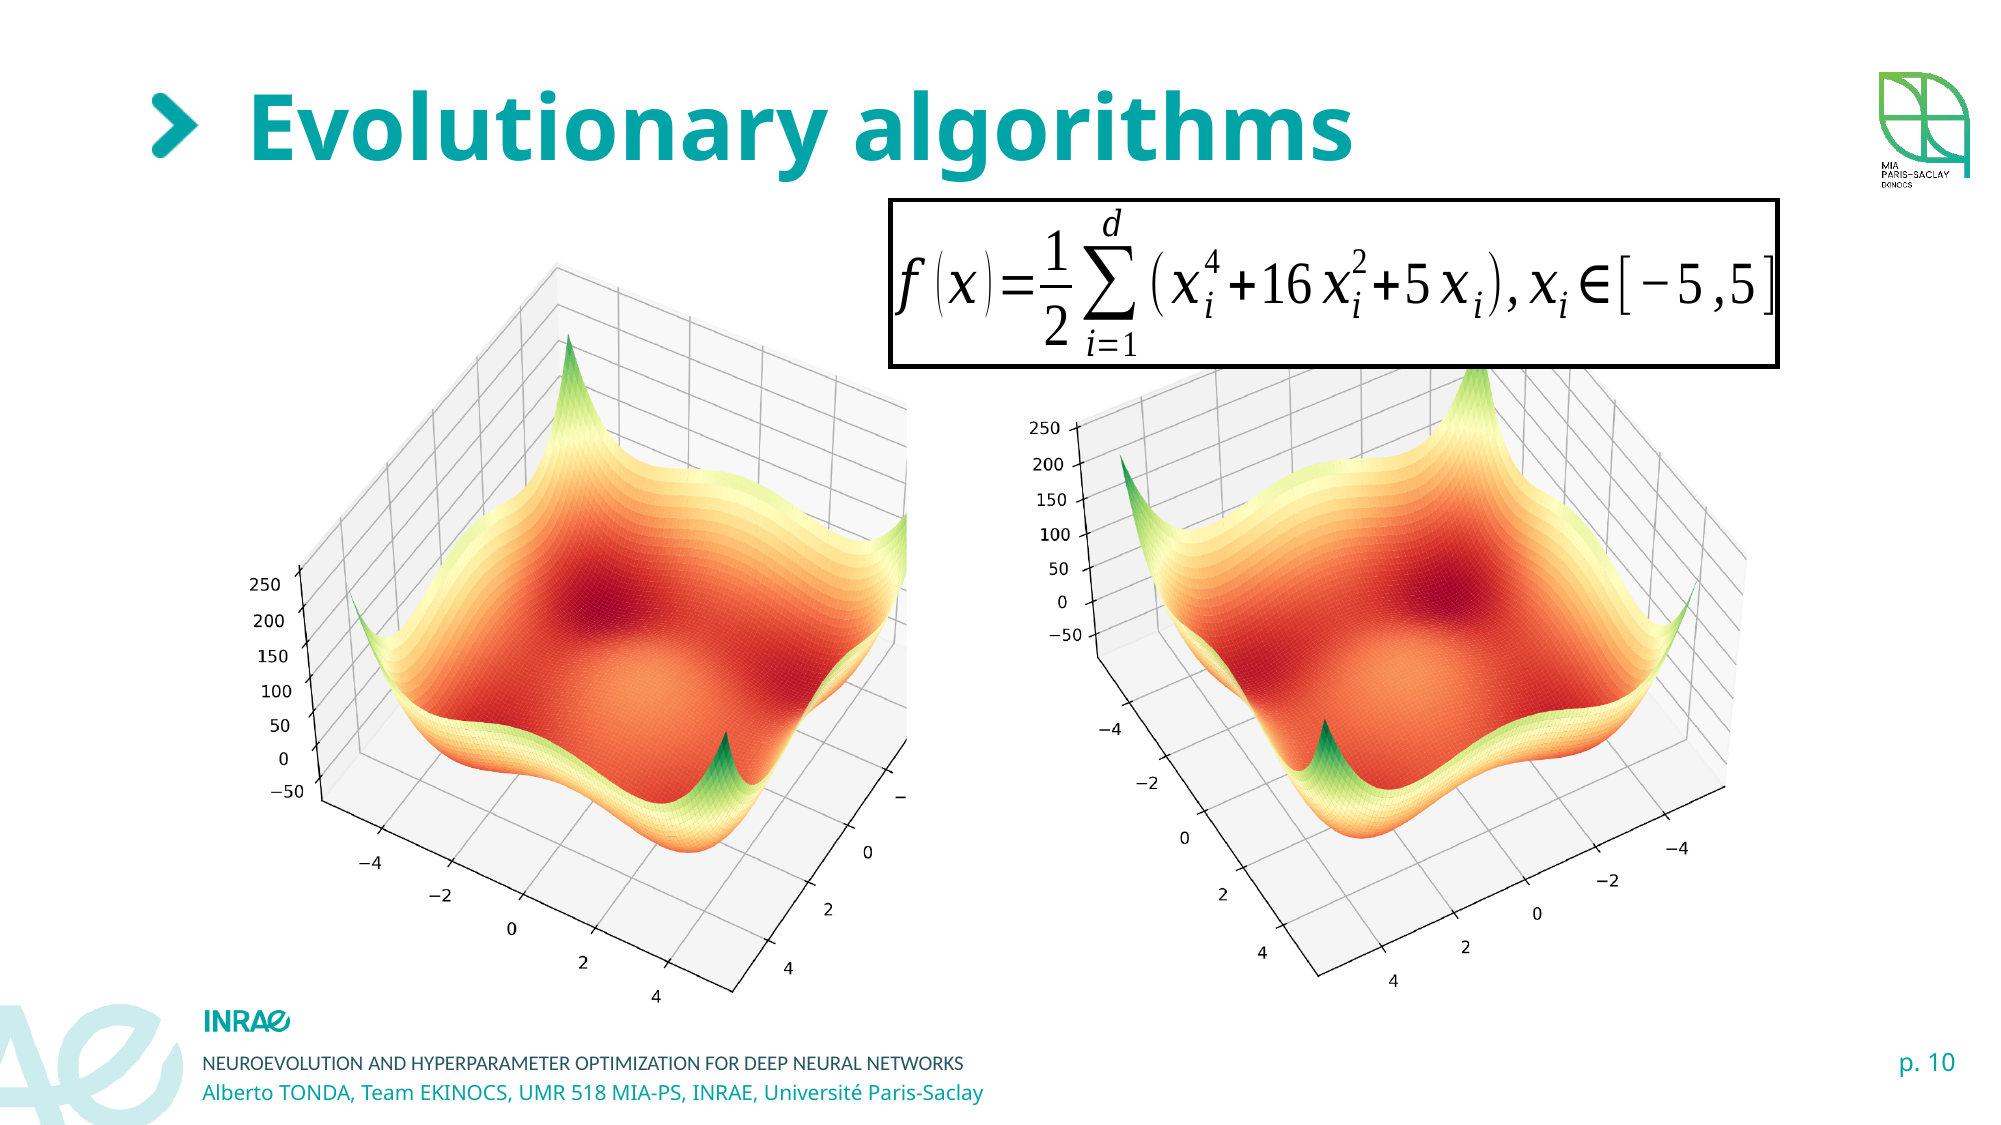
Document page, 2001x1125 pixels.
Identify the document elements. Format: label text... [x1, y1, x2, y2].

picture [1862, 54, 1986, 205]
title Evolutionary algorithms [137, 59, 1863, 203]
picture [0, 229, 1863, 1125]
picture [152, 93, 200, 158]
